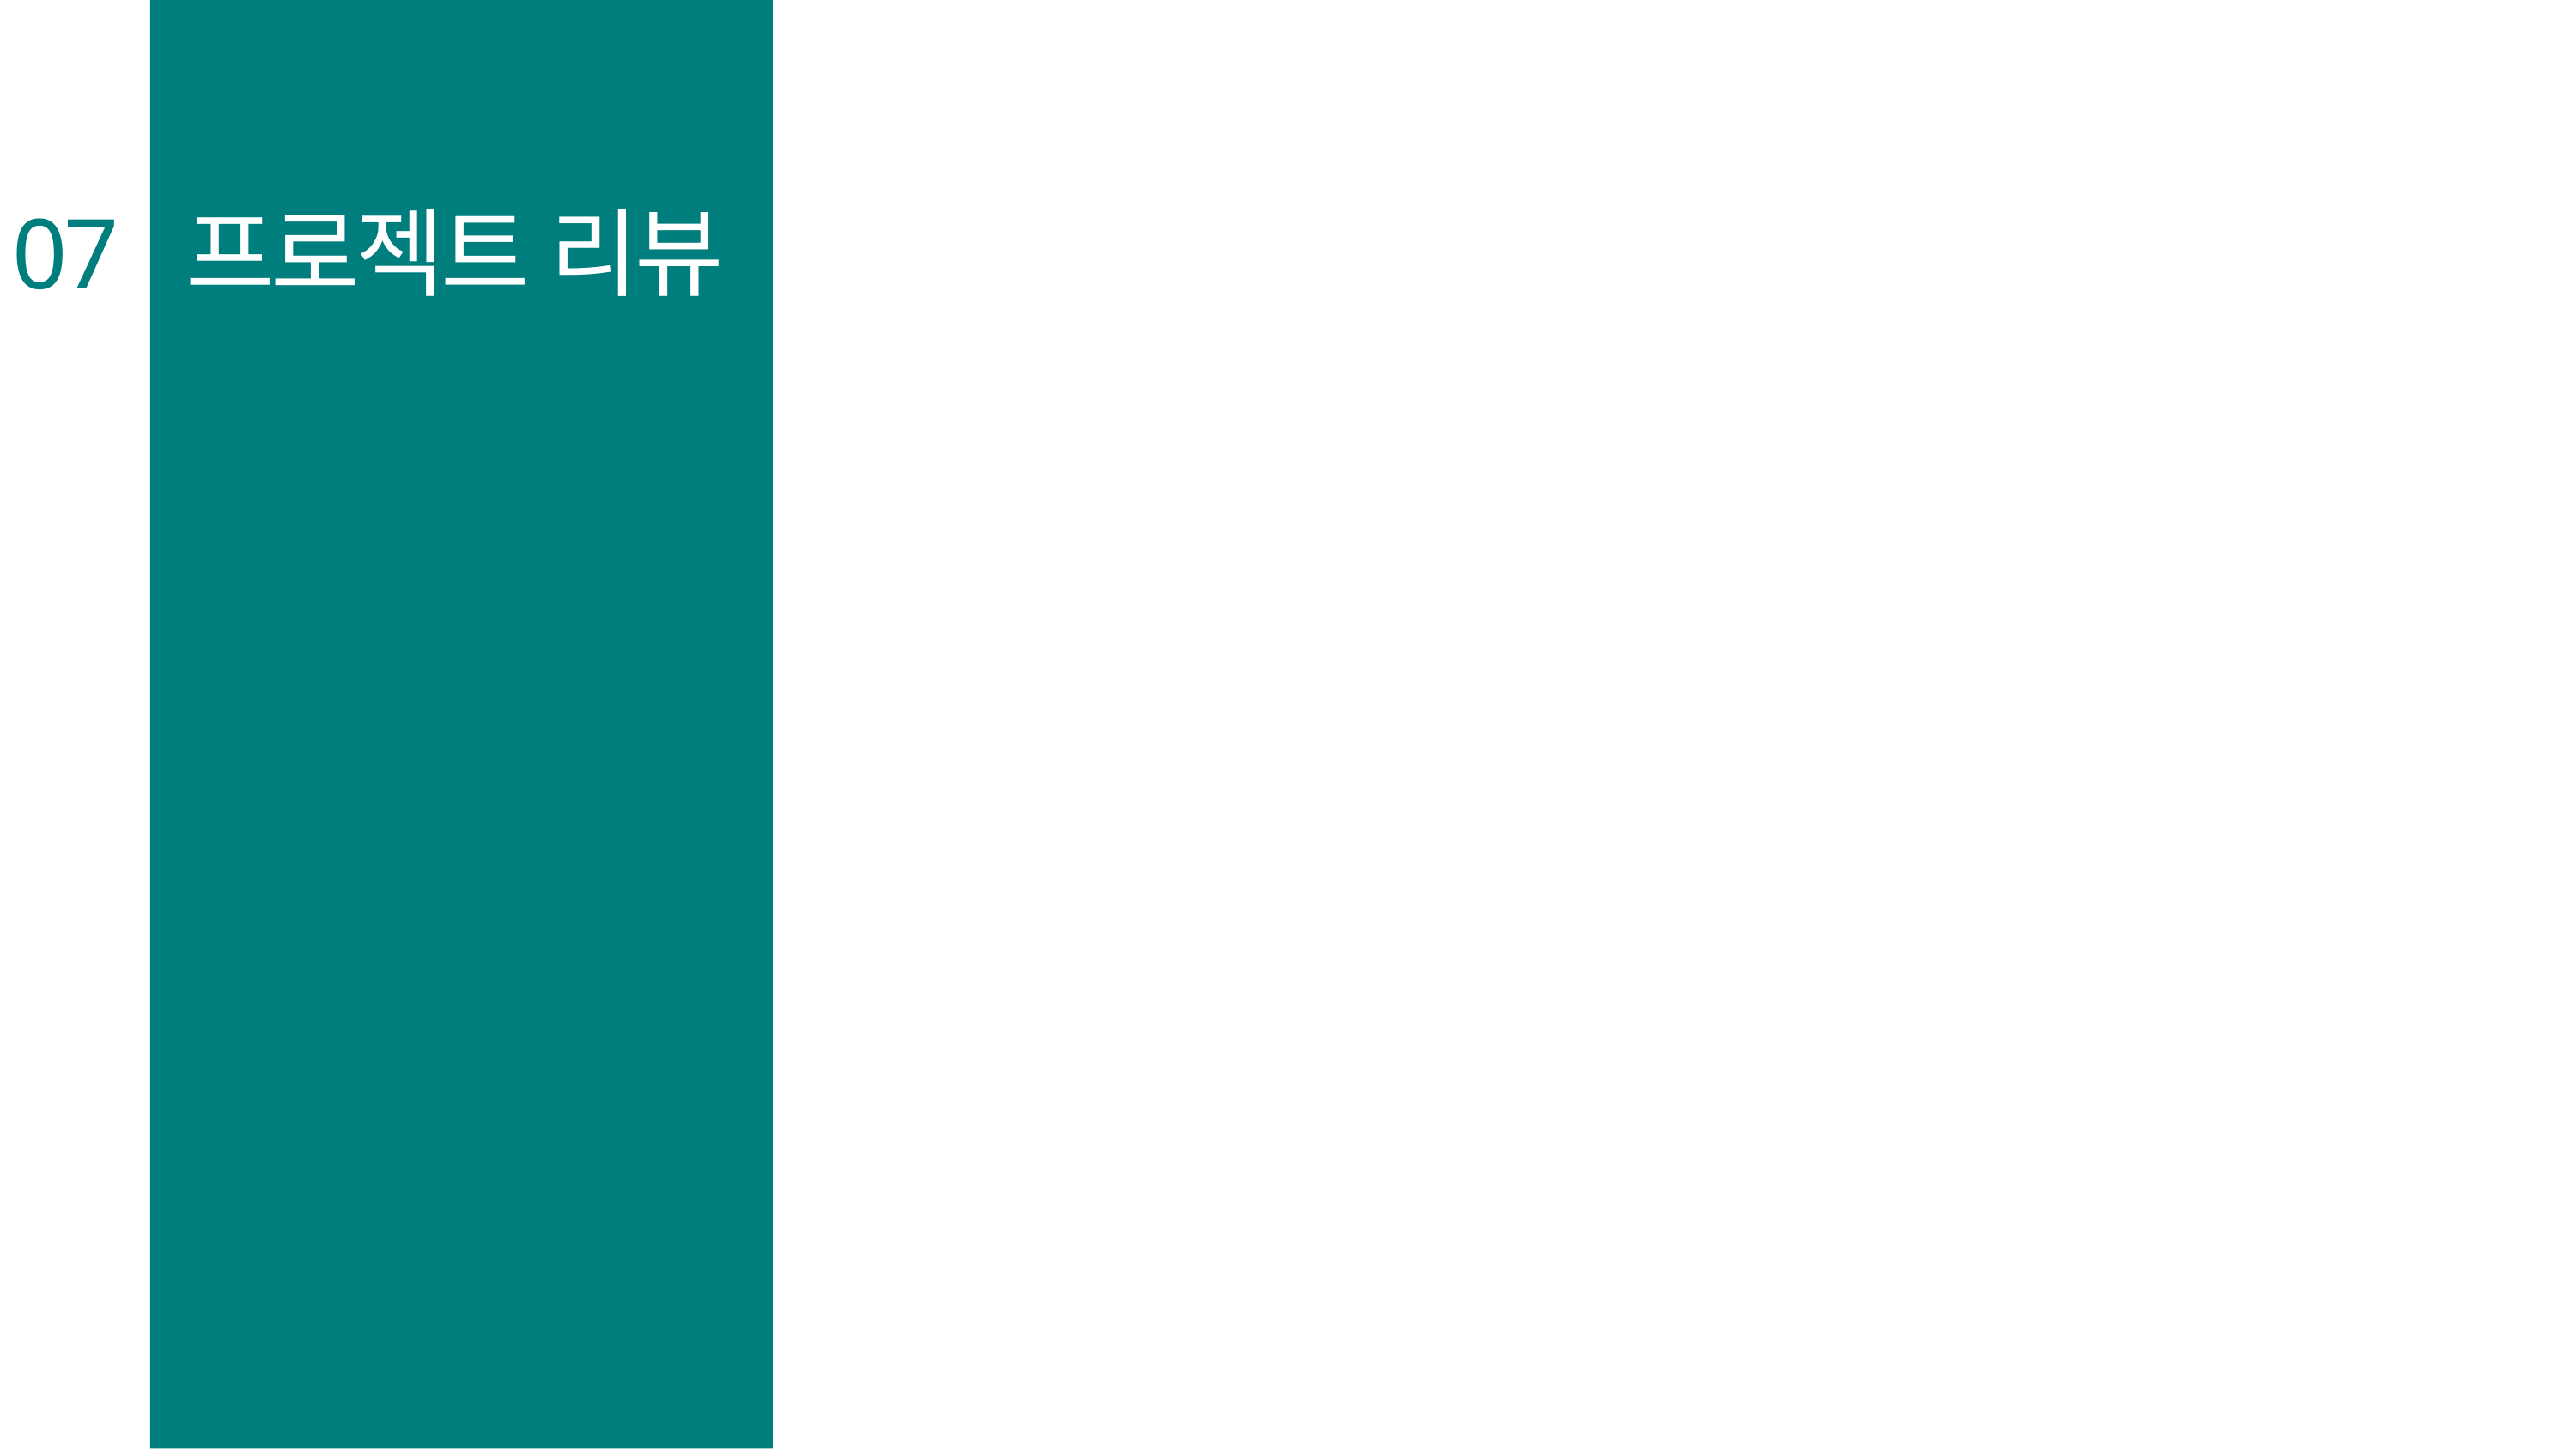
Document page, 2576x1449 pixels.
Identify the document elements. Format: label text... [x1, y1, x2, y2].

text_box [149, 315, 775, 1449]
text_box 07 프로젝트 리뷰 [0, 127, 1007, 315]
text_box [149, 0, 775, 127]
